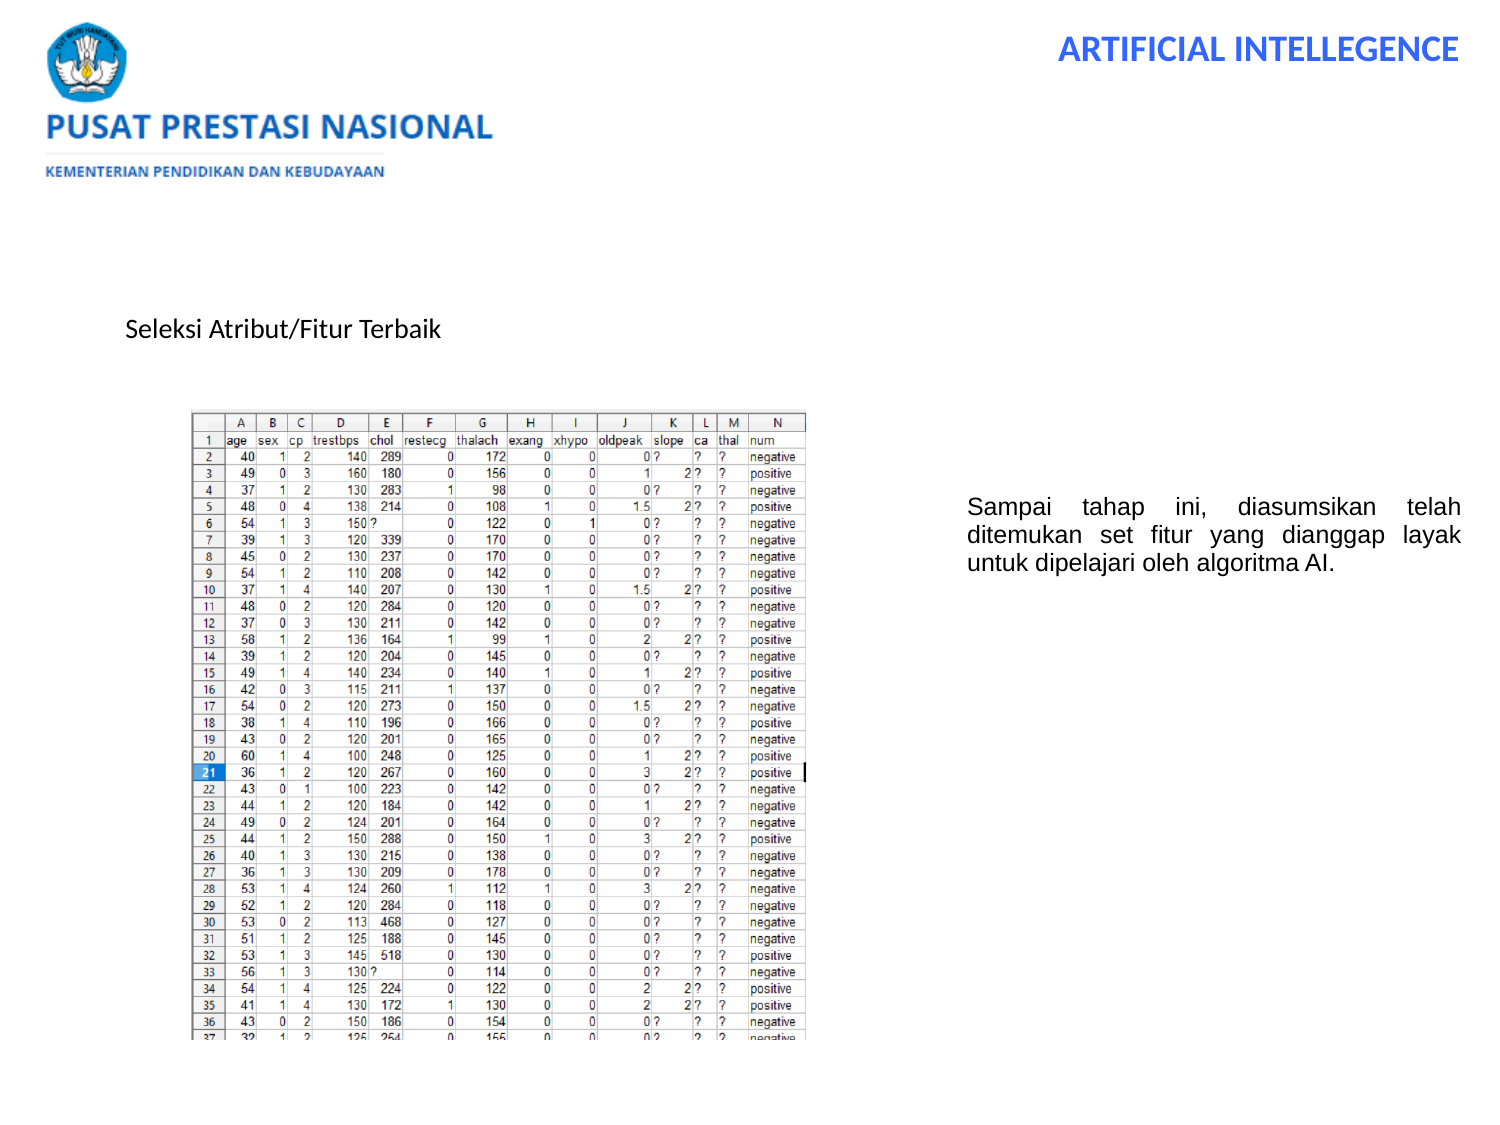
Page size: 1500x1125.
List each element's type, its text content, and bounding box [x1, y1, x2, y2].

title Seleksi Atribut/Fitur Terbaik [114, 308, 1408, 471]
text_box Sampai tahap ini, diasumsikan telah ditemukan set fitur yang dianggap layak untuk dipelajari oleh algoritma AI. [956, 488, 1474, 873]
picture [191, 409, 807, 1040]
picture [0, 2, 533, 205]
text_box ARTIFICIAL INTELLEGENCE [1043, 16, 1475, 77]
